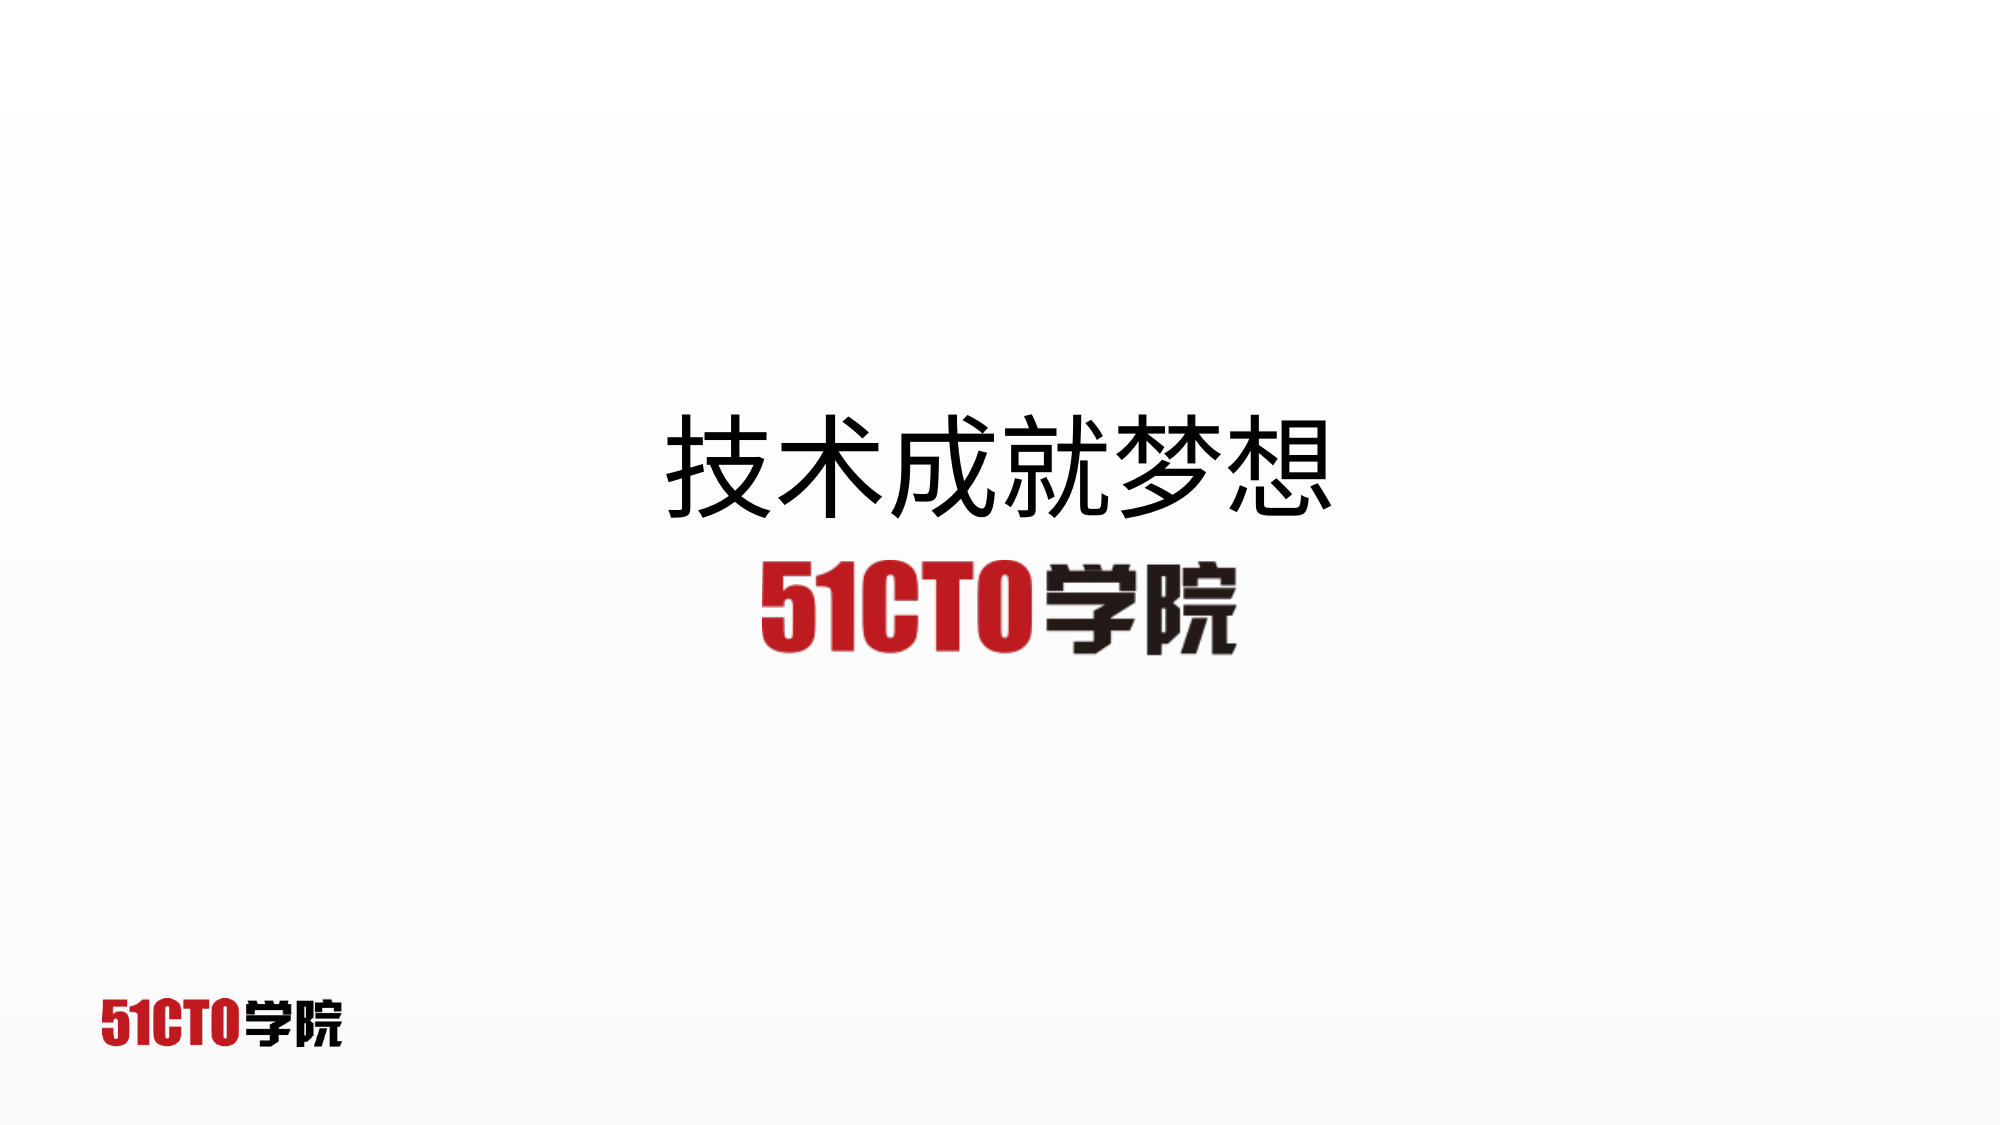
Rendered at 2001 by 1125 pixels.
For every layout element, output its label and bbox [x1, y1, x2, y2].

picture [762, 560, 1238, 657]
picture [102, 998, 342, 1047]
